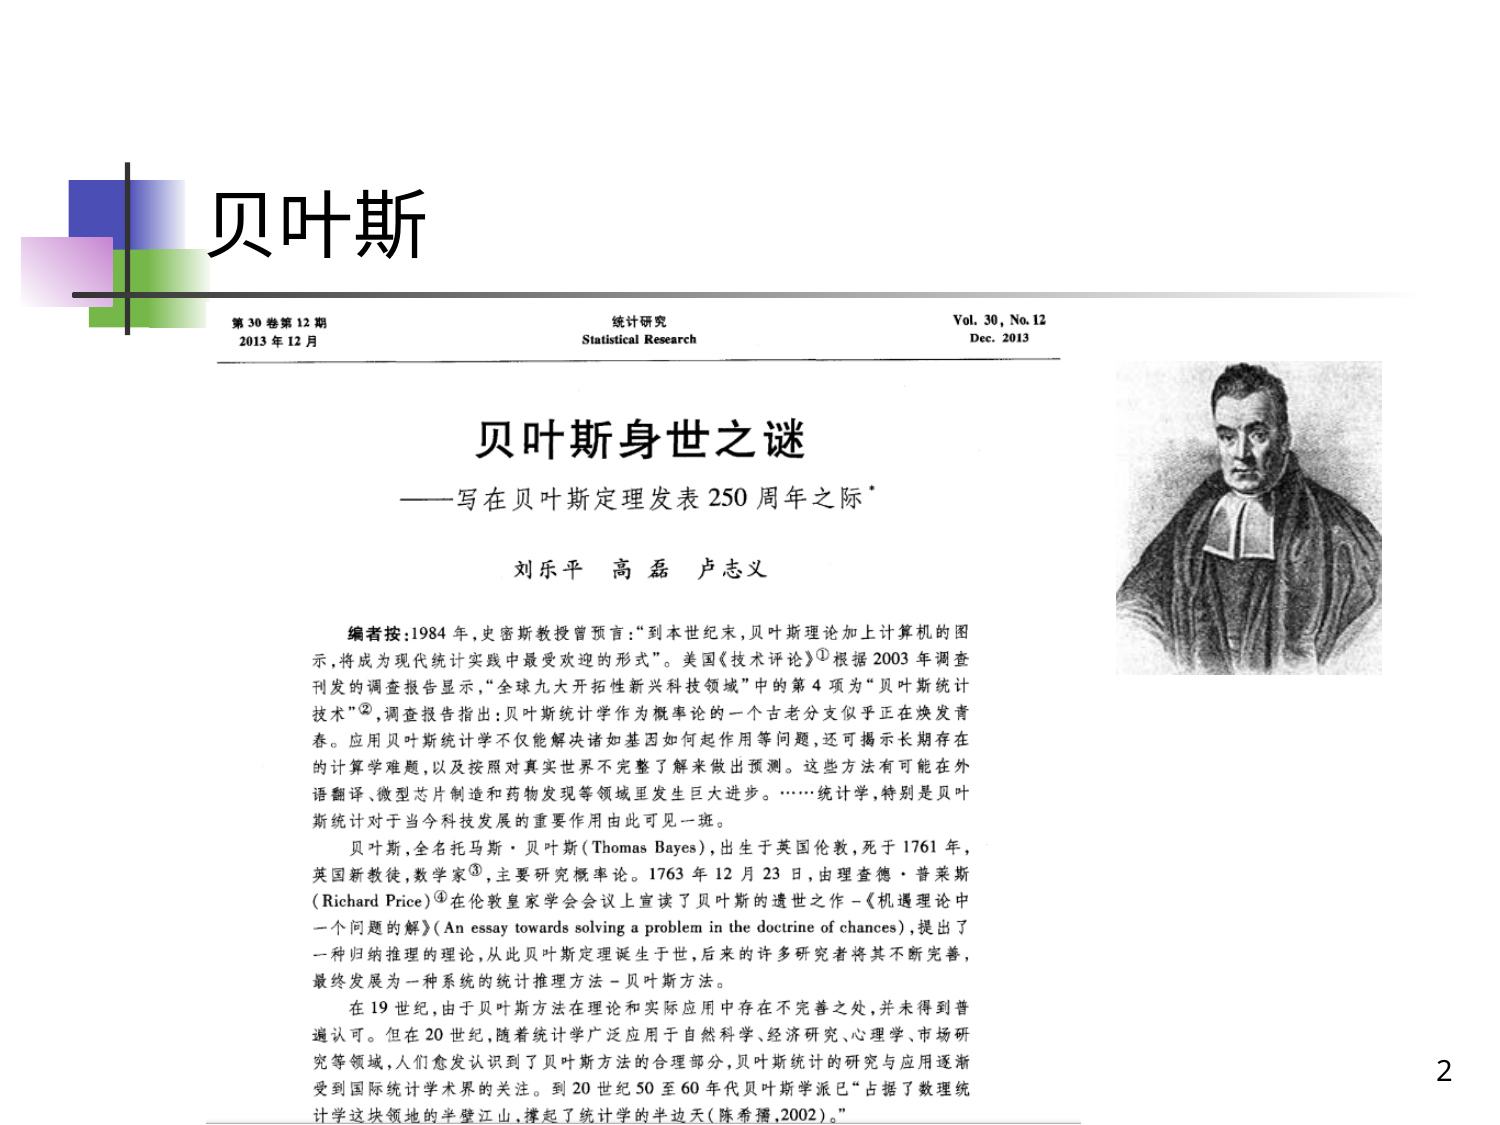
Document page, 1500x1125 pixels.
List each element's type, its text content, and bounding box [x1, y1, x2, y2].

title 贝叶斯 [188, 35, 1468, 275]
slide_number 2 [1155, 1024, 1468, 1100]
picture [206, 302, 1081, 1125]
picture [1115, 361, 1382, 675]
